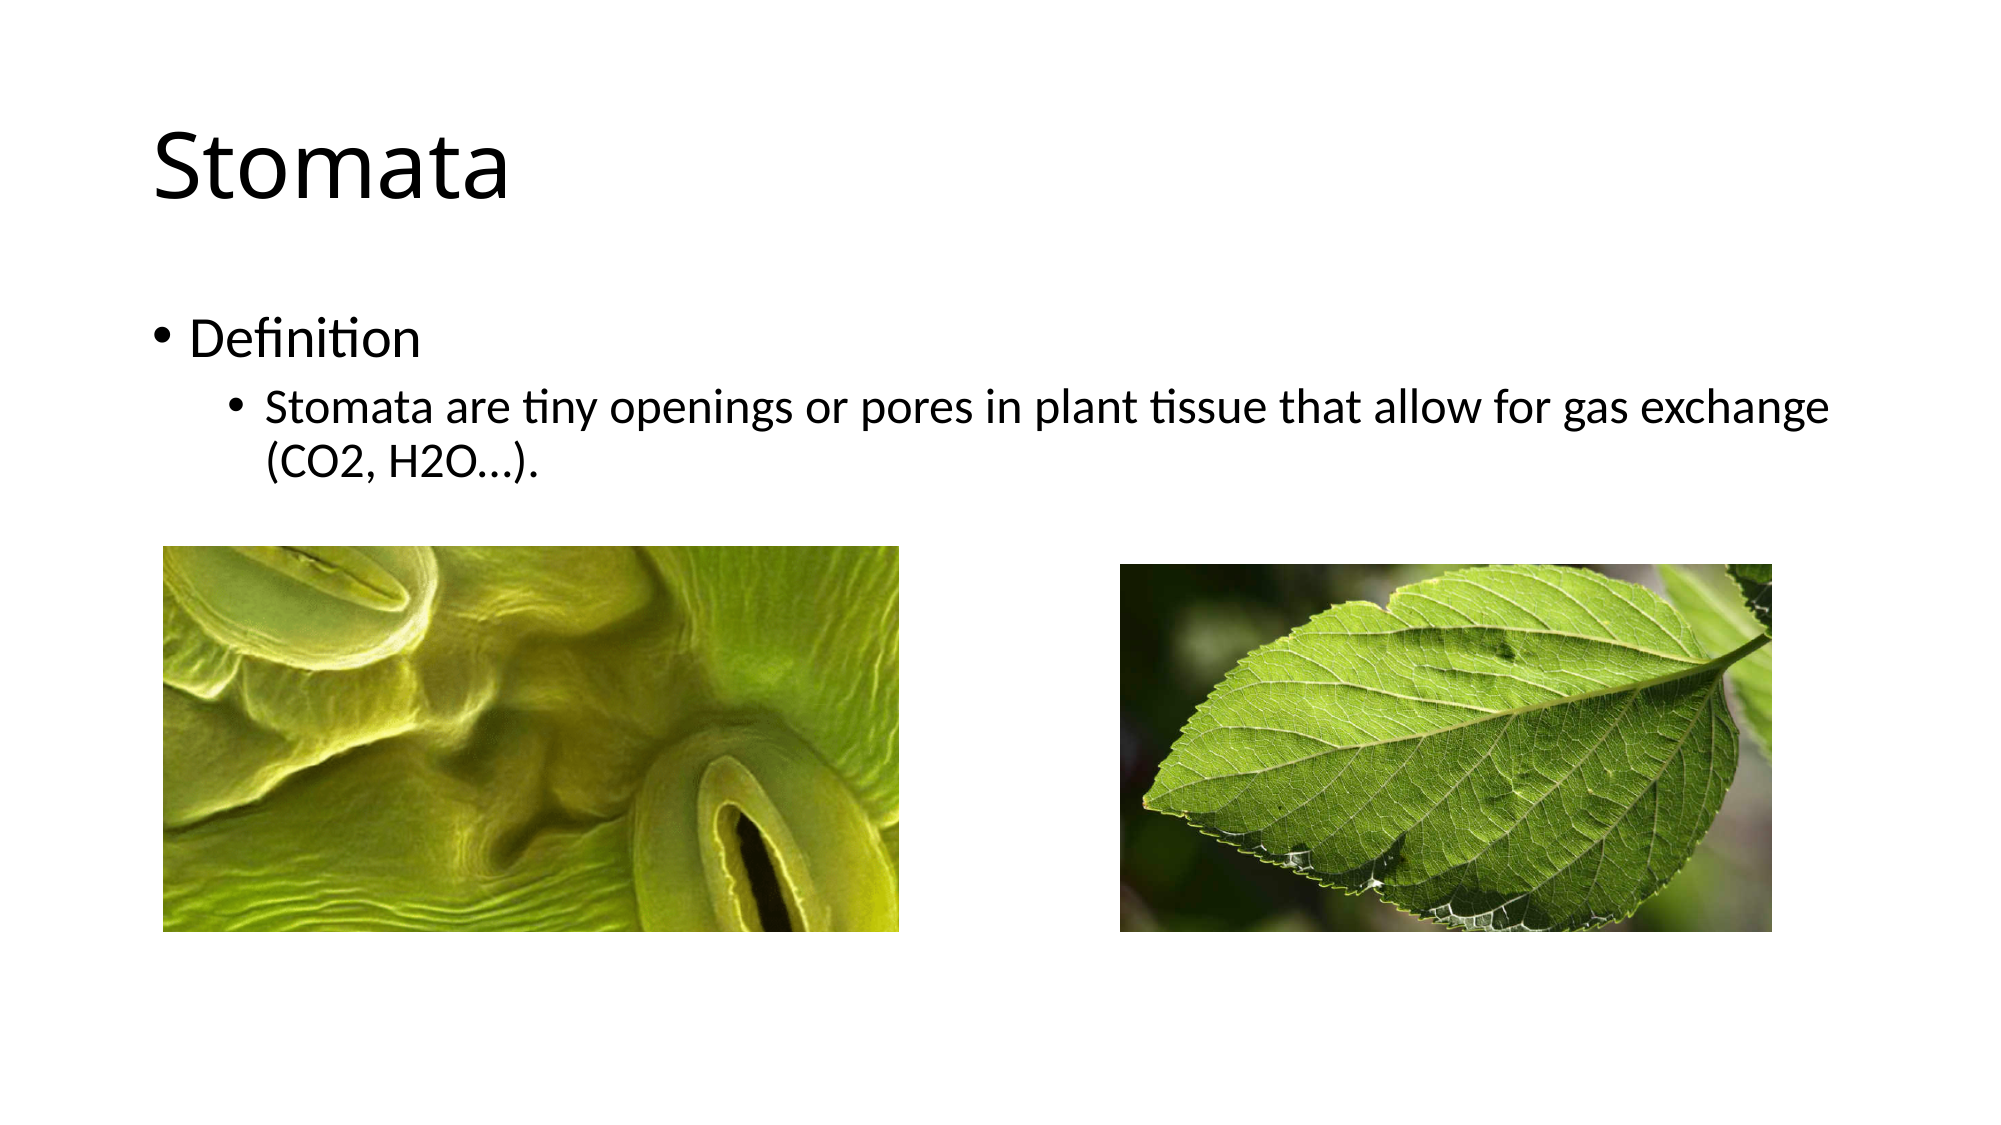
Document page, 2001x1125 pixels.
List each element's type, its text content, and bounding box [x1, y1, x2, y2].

picture [161, 544, 899, 932]
title Stomata [137, 59, 1863, 278]
picture [1119, 562, 1772, 932]
list Definition Stomata are tiny openings or pores in plant tissue that allow for gas exchange (CO2, H2O…). [137, 299, 1863, 1014]
